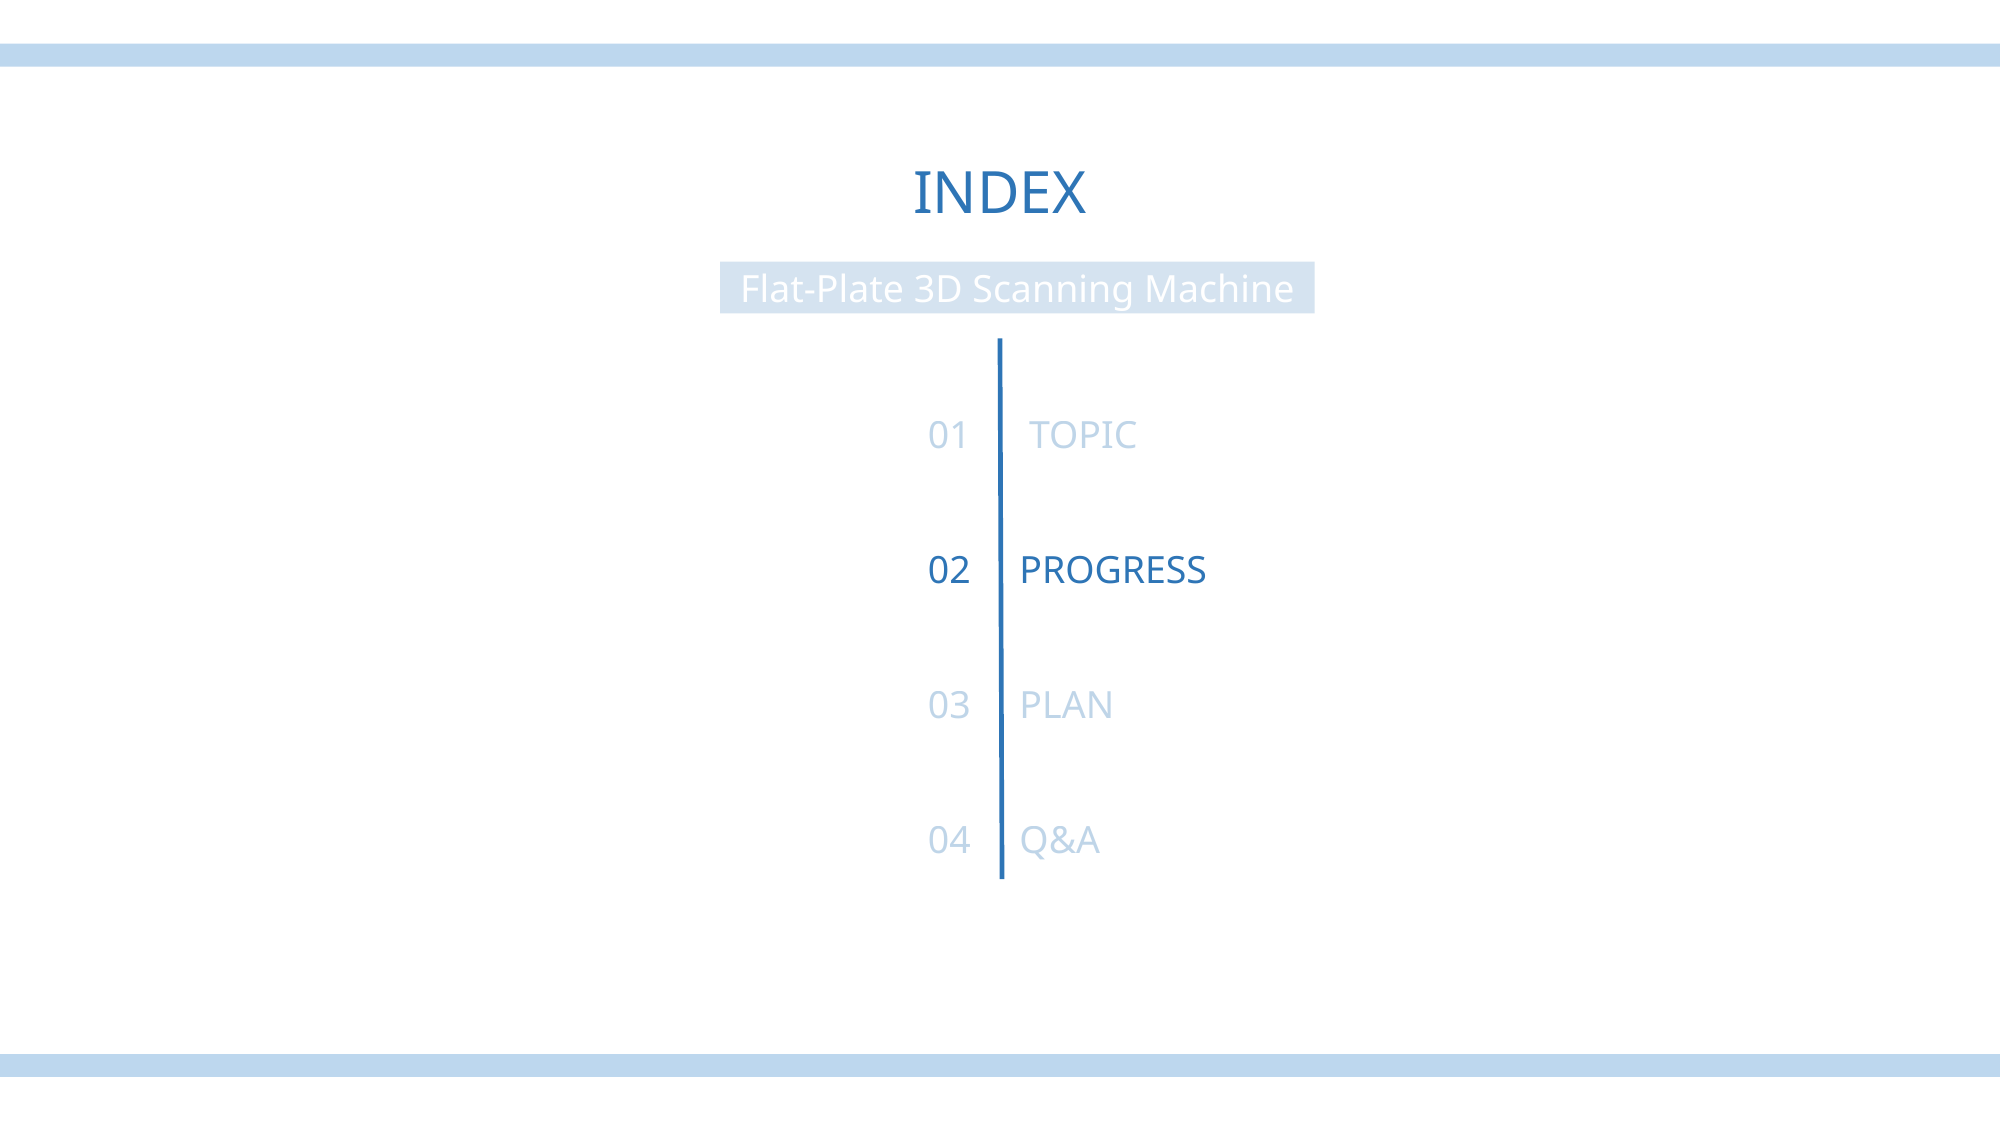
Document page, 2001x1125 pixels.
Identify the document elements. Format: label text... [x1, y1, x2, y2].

text_box 01 TOPIC 02 PROGRESS 03 PLAN 04 Q&A [913, 313, 1430, 869]
text_box INDEX [898, 147, 1102, 233]
text_box [0, 43, 2000, 68]
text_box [999, 338, 1003, 880]
text_box Flat-Plate 3D Scanning Machine [719, 261, 1316, 314]
text_box [0, 1053, 2000, 1078]
